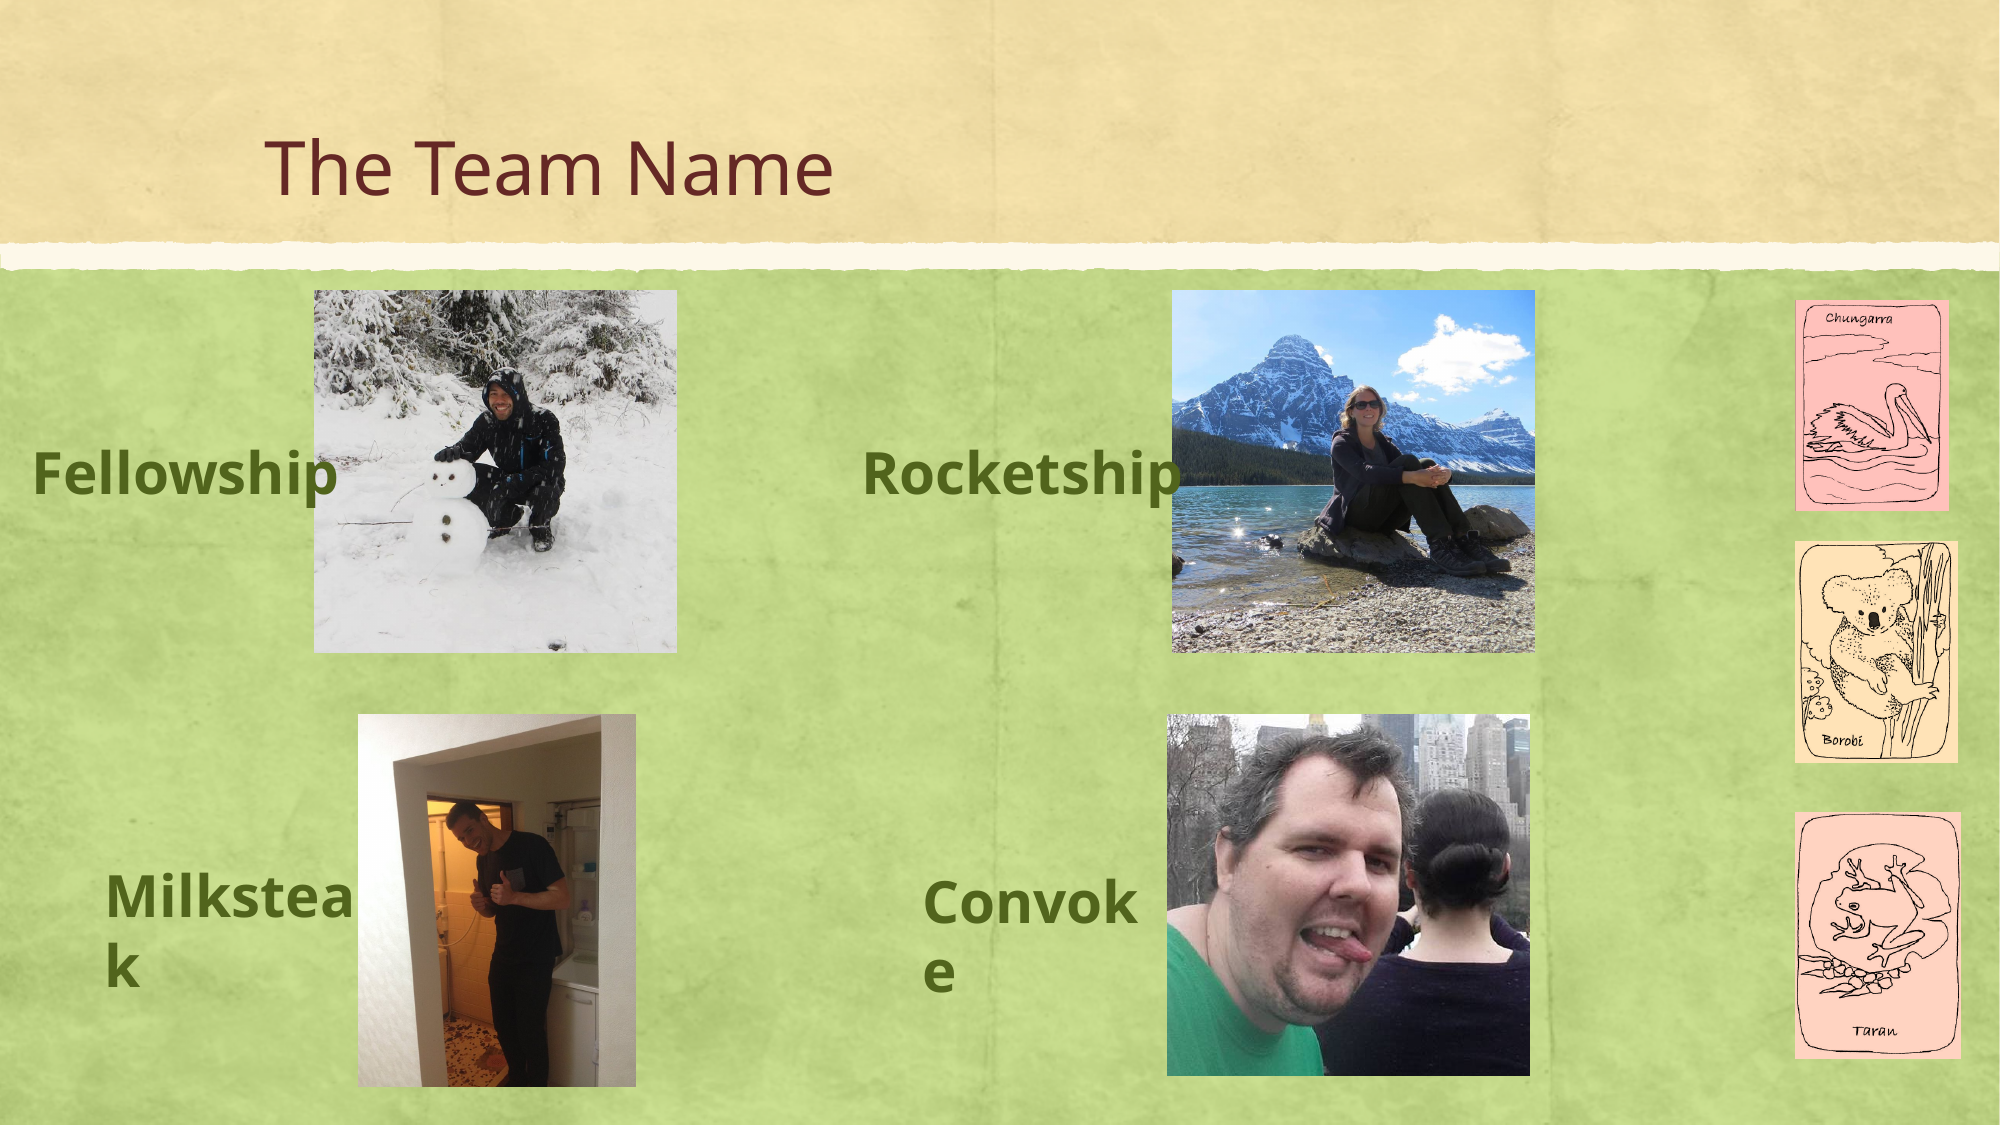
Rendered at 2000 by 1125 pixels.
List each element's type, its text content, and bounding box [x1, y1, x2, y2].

text_box Convoke [907, 857, 1167, 1012]
text_box Rocketship [846, 428, 1172, 584]
picture [1167, 714, 1530, 1076]
picture [1795, 541, 1958, 763]
picture [357, 714, 636, 1087]
picture [1795, 300, 1949, 511]
text_box Fellowship [16, 428, 314, 514]
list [1172, 290, 1535, 653]
text_box Milksteak [90, 852, 357, 1007]
picture [314, 290, 677, 653]
title The Team Name [249, 31, 1750, 219]
picture [1795, 812, 1961, 1059]
